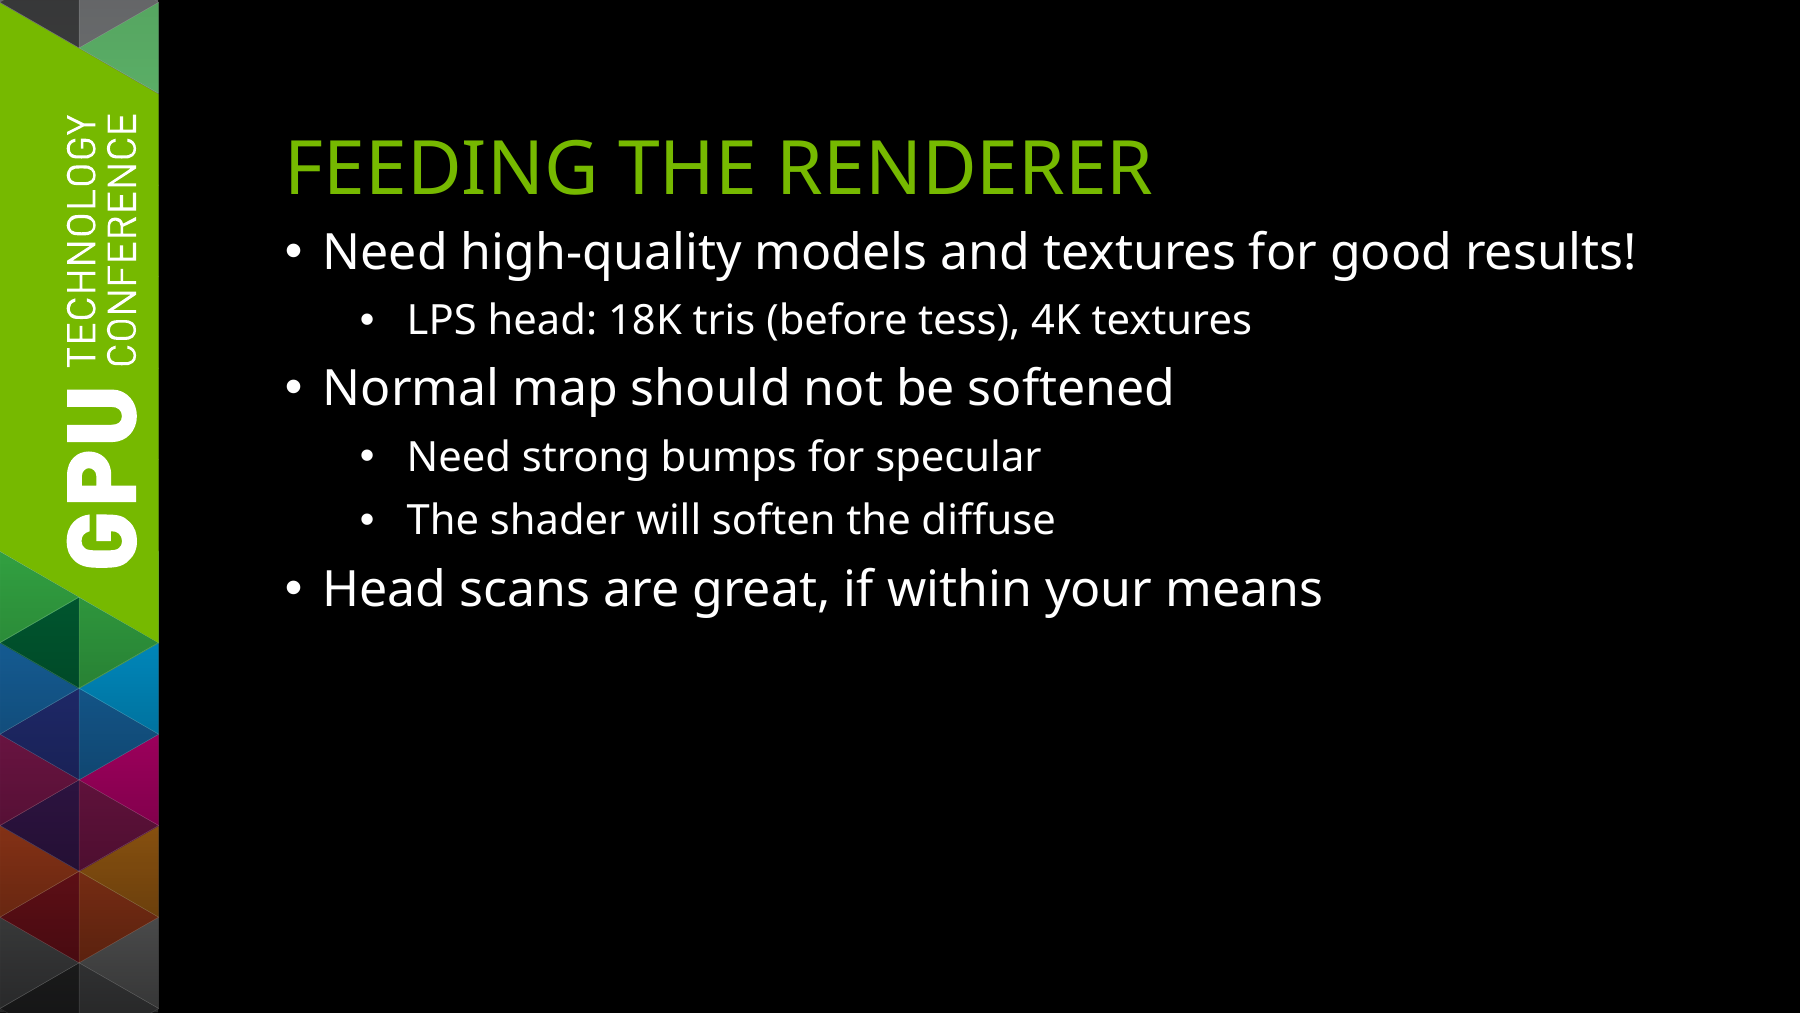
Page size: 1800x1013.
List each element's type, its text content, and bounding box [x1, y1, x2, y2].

list Need high-quality models and textures for good results! LPS head: 18K tris (before tess), 4K textures Normal map should not be softened Need strong bumps for specular The shader will soften the diffuse Head scans are great, if within your means [269, 218, 1746, 971]
title Feeding The Renderer [269, 42, 1746, 218]
